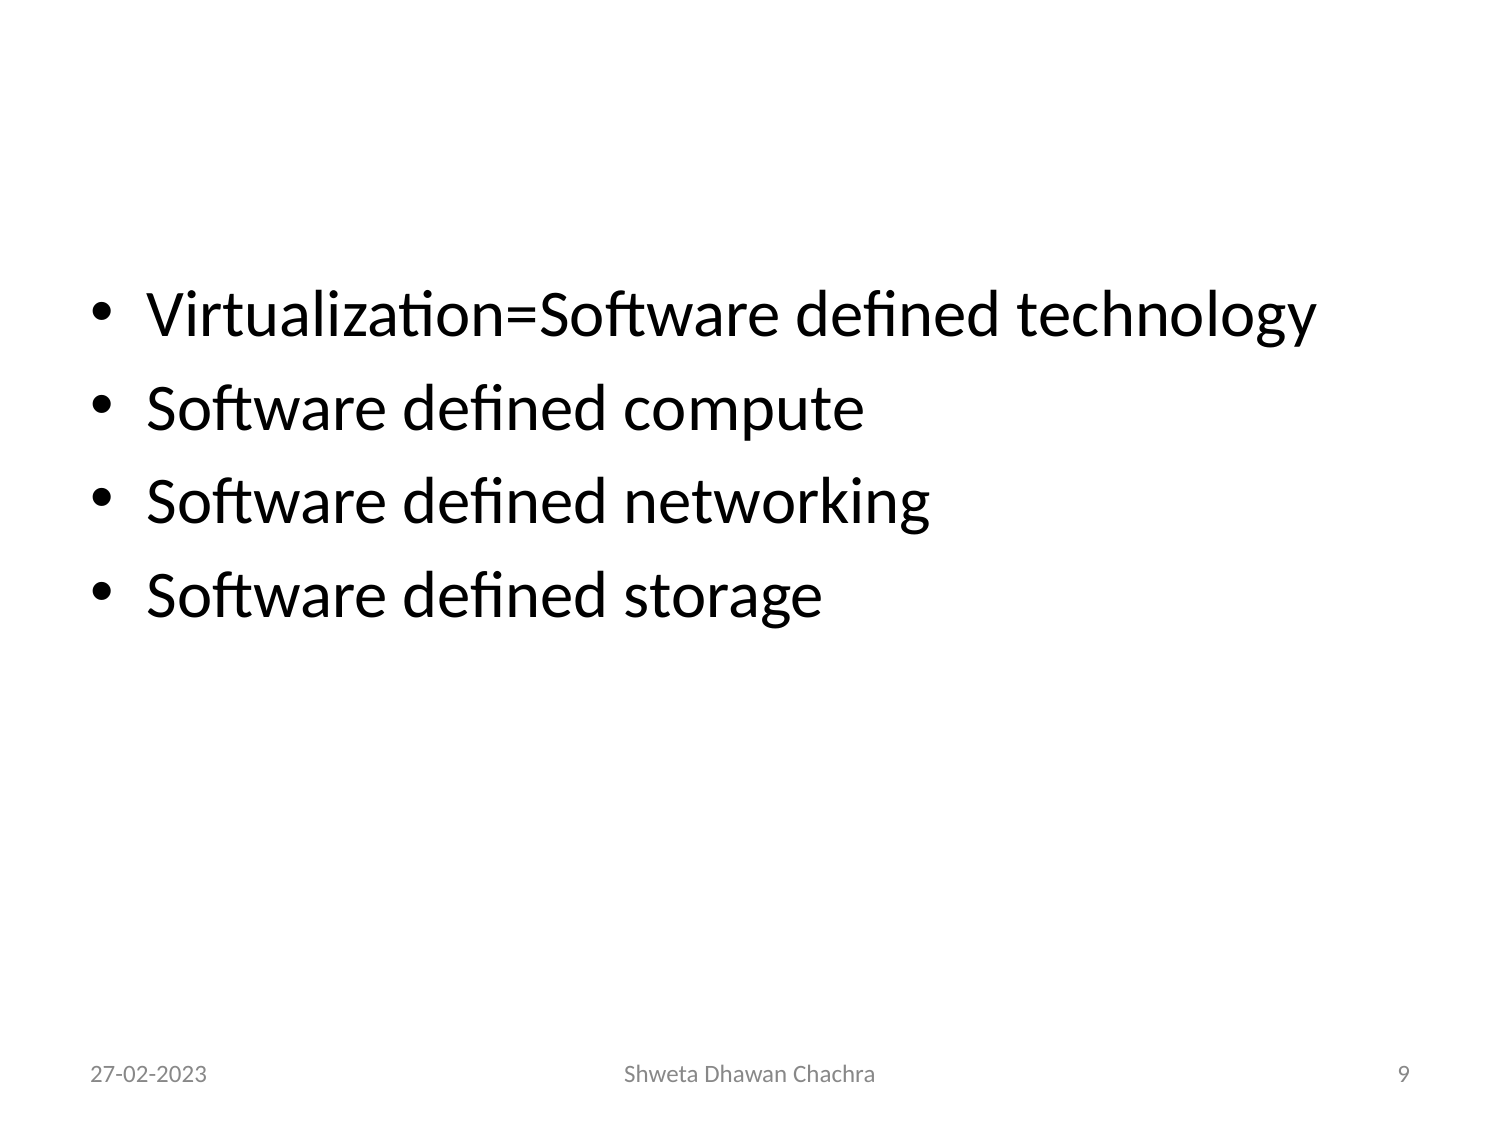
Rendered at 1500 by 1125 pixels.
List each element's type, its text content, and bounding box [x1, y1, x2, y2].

list Virtualization=Software defined technology Software defined compute Software defined networking Software defined storage [75, 262, 1425, 1005]
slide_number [75, 1042, 425, 1103]
slide_number ‹#› [1074, 1042, 1425, 1103]
footer Shweta Dhawan Chachra [512, 1042, 988, 1103]
